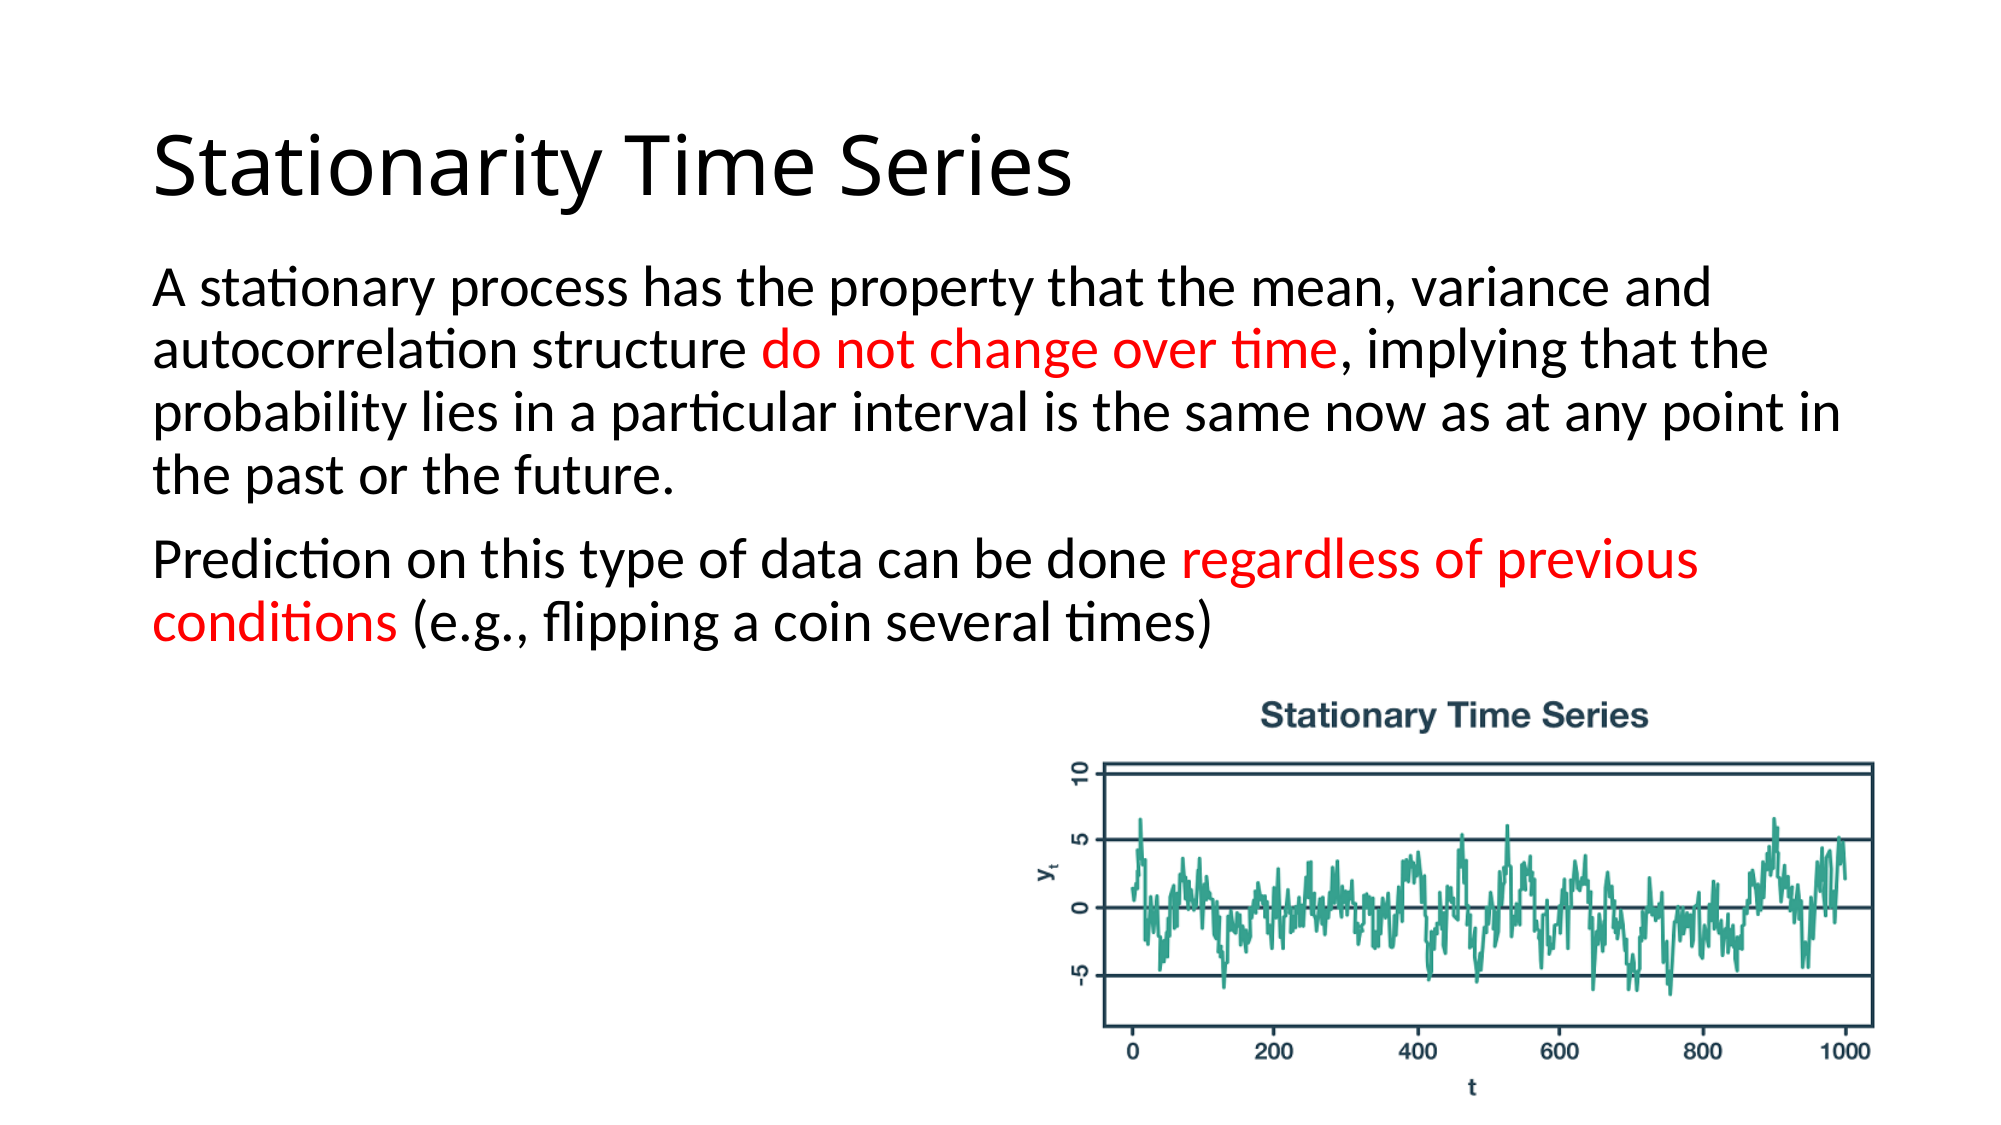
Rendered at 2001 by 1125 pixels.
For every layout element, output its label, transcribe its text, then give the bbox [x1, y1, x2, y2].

list A stationary process has the property that the mean, variance and autocorrelation structure do not change over time, implying that the probability lies in a particular interval is the same now as at any point in the past or the future. Prediction on this type of data can be done regardless of previous conditions (e.g., flipping a coin several times) [137, 248, 1863, 962]
title Stationarity Time Series [137, 59, 1863, 248]
picture [1021, 671, 1889, 1125]
